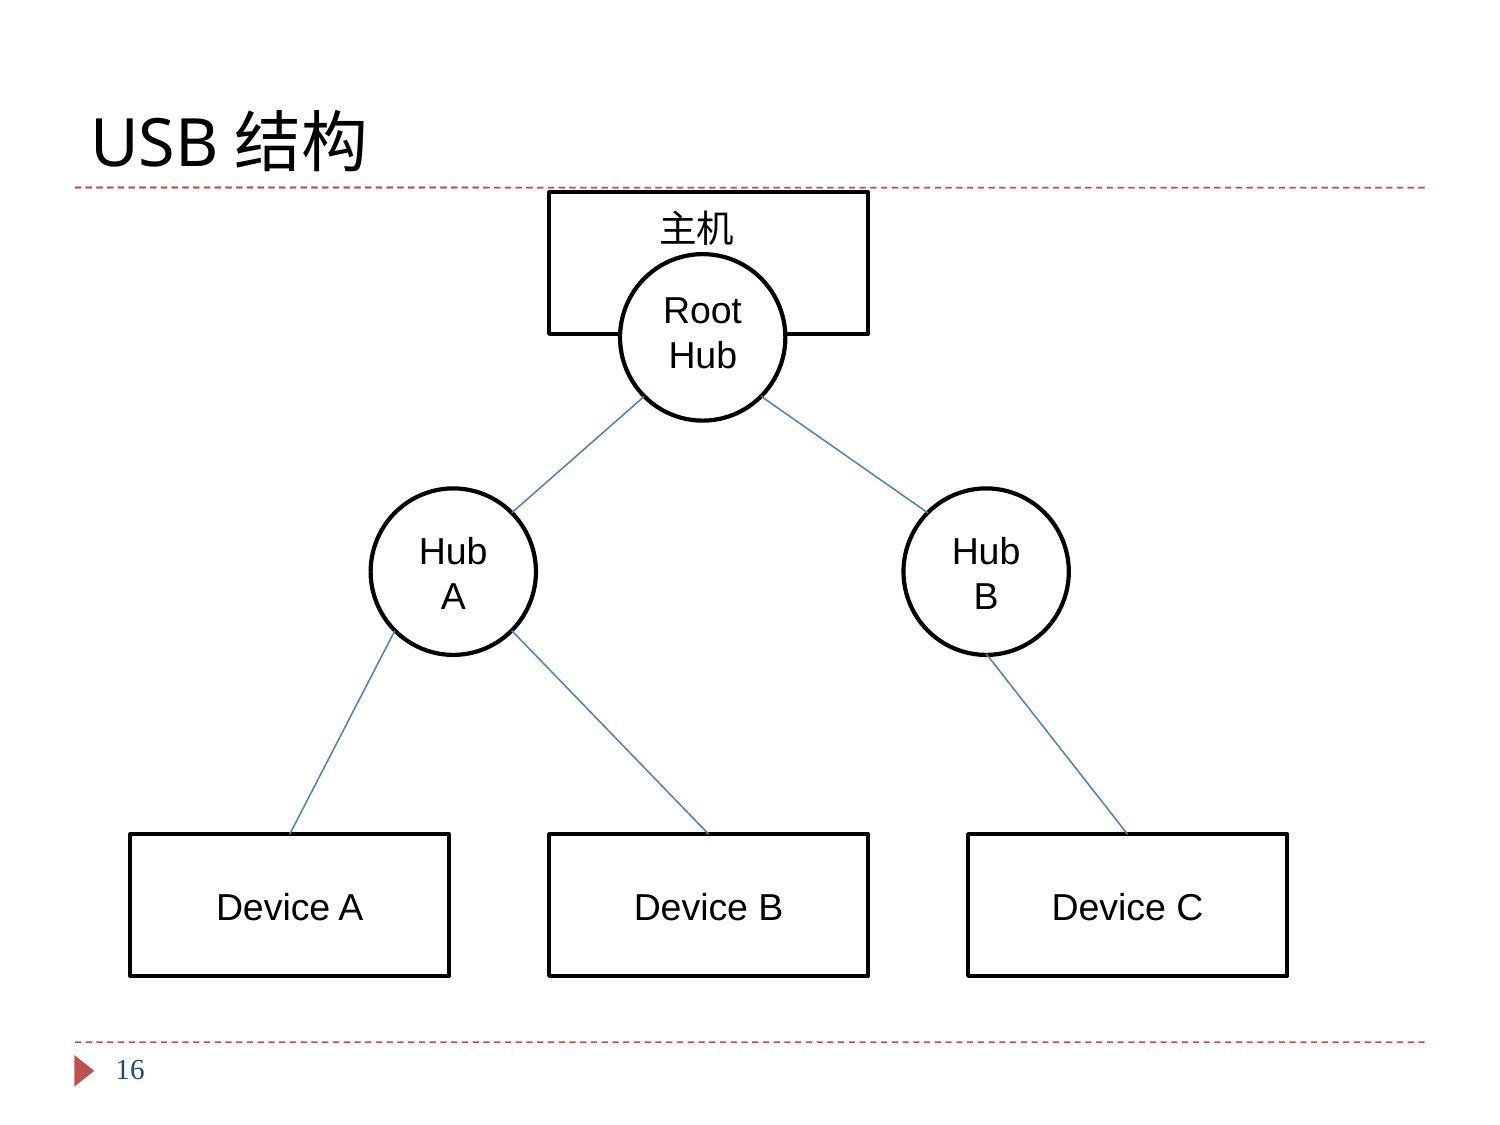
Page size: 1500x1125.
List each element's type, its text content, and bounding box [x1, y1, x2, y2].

text_box 主机 [644, 197, 750, 257]
text_box Root Hub [617, 257, 788, 423]
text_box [760, 396, 928, 513]
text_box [985, 654, 1128, 835]
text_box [511, 396, 645, 513]
title USB结构 [75, 24, 1425, 188]
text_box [289, 630, 396, 835]
text_box Hub B [901, 486, 1071, 657]
text_box Device A [128, 832, 451, 978]
slide_number 16 [100, 1042, 426, 1103]
text_box Device B [547, 832, 870, 978]
text_box Hub A [368, 486, 539, 658]
text_box [547, 190, 870, 336]
text_box Device C [966, 832, 1289, 978]
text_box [511, 630, 709, 835]
